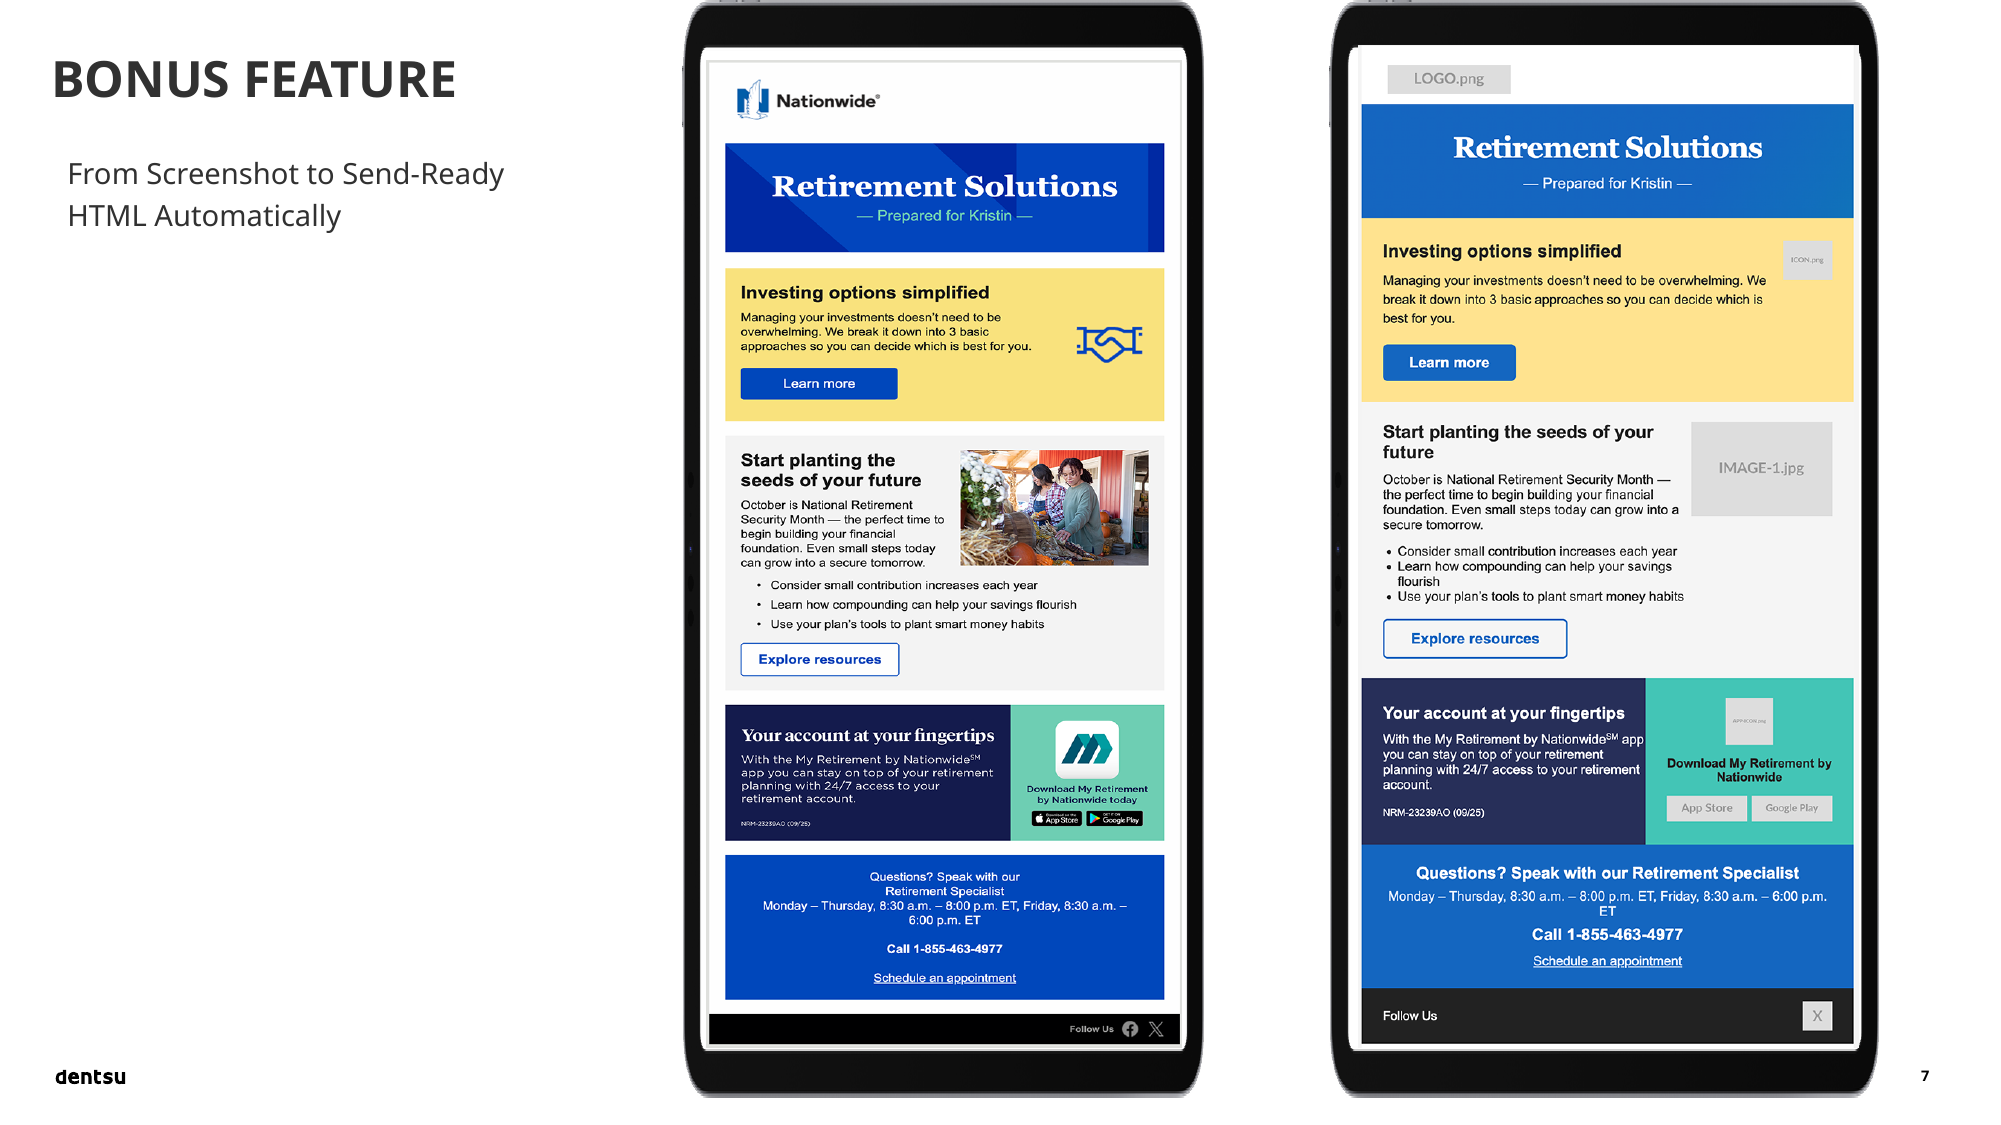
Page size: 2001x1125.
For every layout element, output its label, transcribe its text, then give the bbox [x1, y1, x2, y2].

picture [682, 0, 1204, 1098]
text_box From Screenshot to Send-Ready HTML Automatically [52, 141, 575, 240]
picture [1329, 0, 1879, 1098]
text_box Bonus Feature [36, 39, 594, 115]
